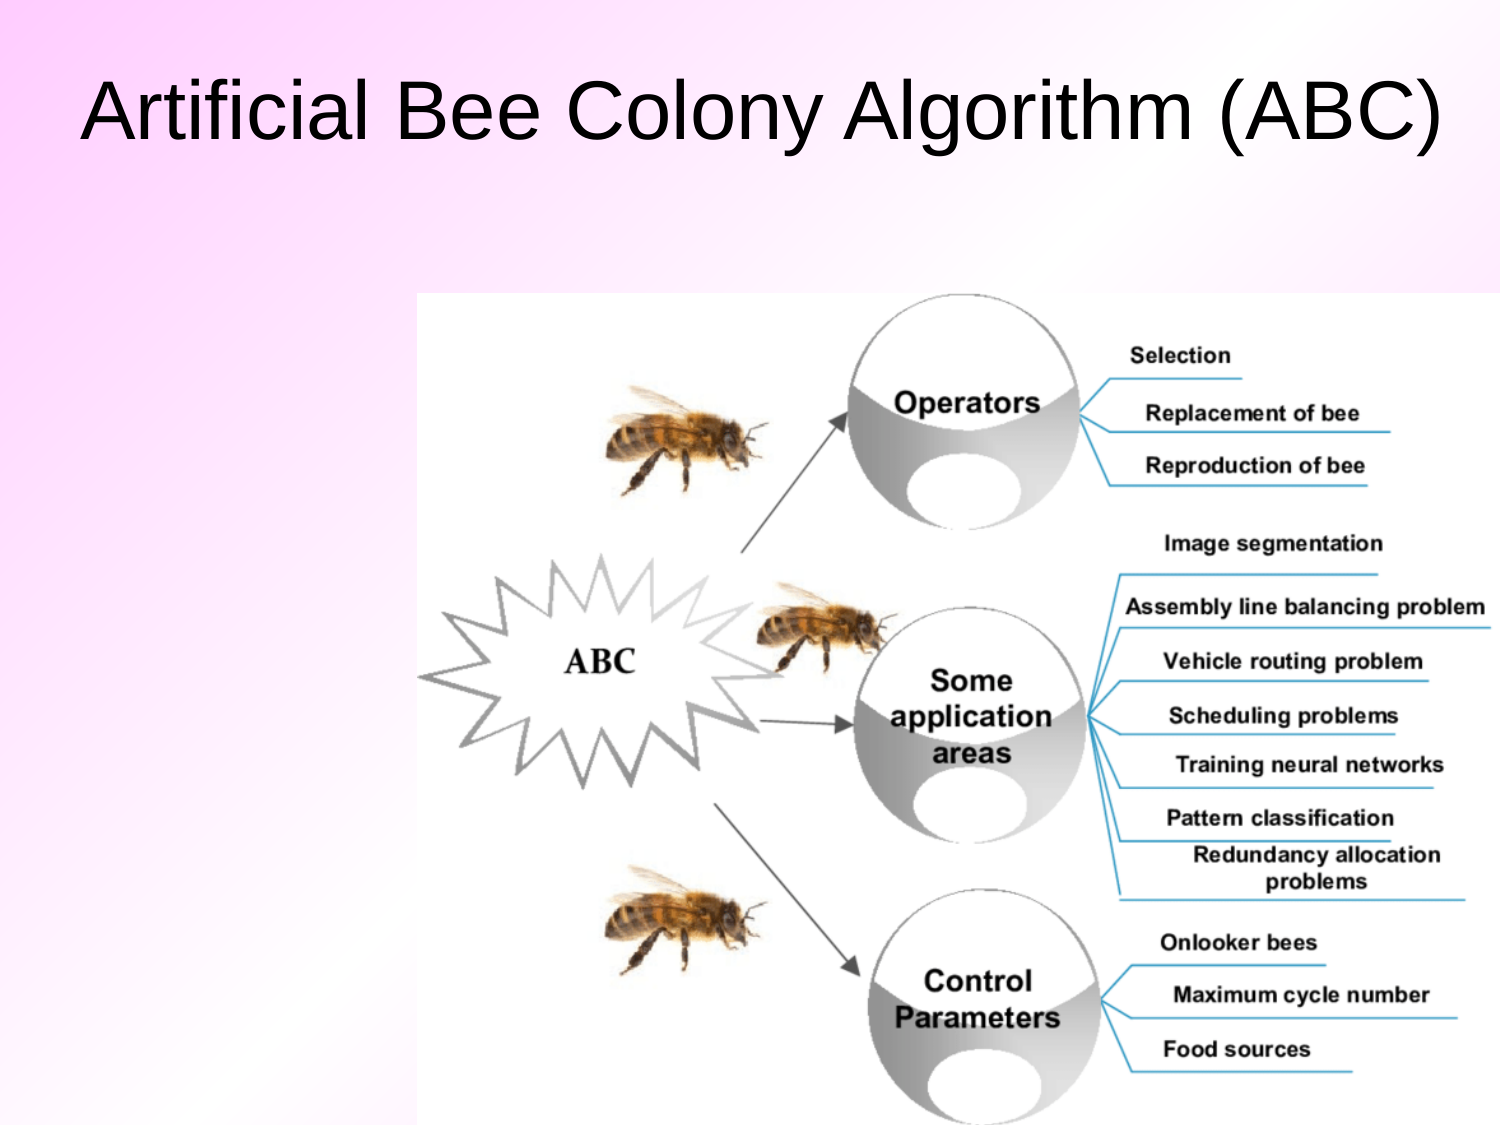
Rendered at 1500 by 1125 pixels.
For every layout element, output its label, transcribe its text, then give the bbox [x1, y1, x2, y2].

title Artificial Bee Colony Algorithm (ABC) [24, 12, 1500, 200]
picture [417, 293, 1500, 1125]
